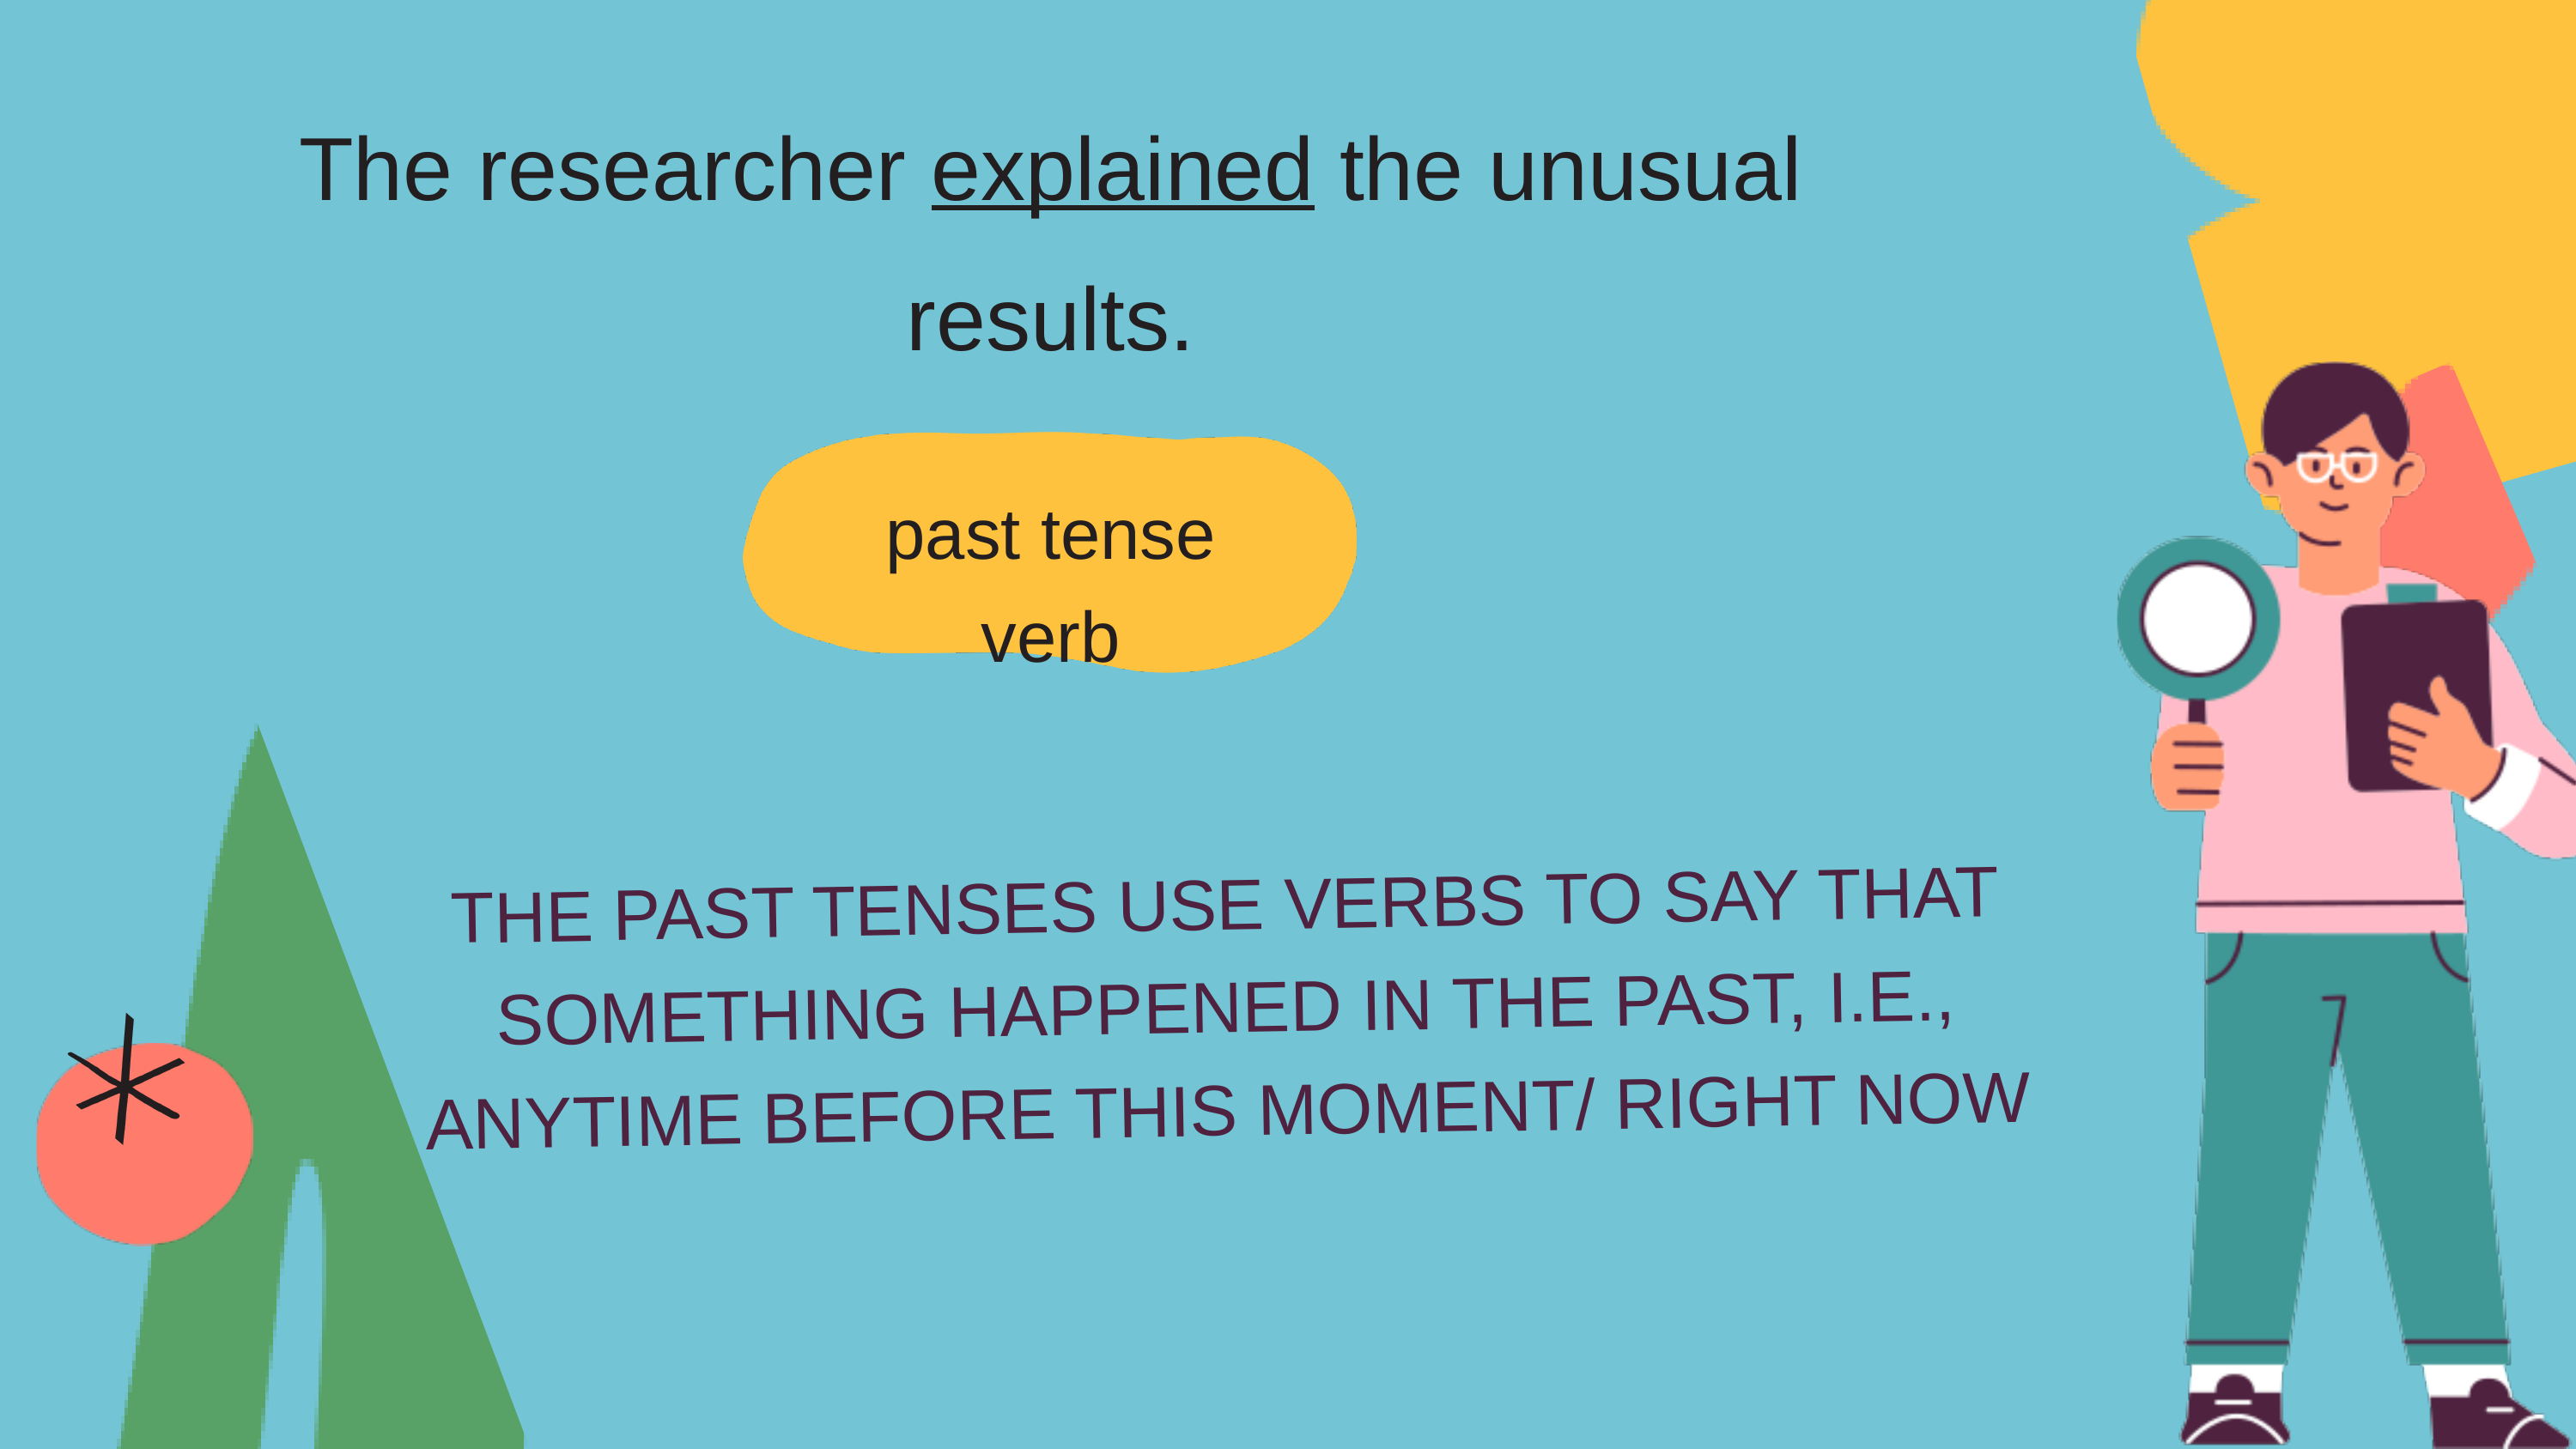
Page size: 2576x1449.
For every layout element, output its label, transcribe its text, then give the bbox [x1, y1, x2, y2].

text_box [743, 431, 1359, 678]
text_box [36, 1043, 253, 1246]
text_box [2120, 0, 2576, 361]
text_box The researcher explained the unusual results. [184, 68, 1918, 368]
text_box THE PAST TENSES USE VERBS TO SAY THAT SOMETHING HAPPENED IN THE PAST, I.E., ANYTIME BEFORE THIS MOMENT/ RIGHT NOW [410, 827, 2041, 1165]
text_box [36, 993, 216, 1167]
text_box [0, 631, 531, 1449]
text_box past tense verb [813, 470, 1288, 676]
text_box [2117, 361, 2576, 1449]
